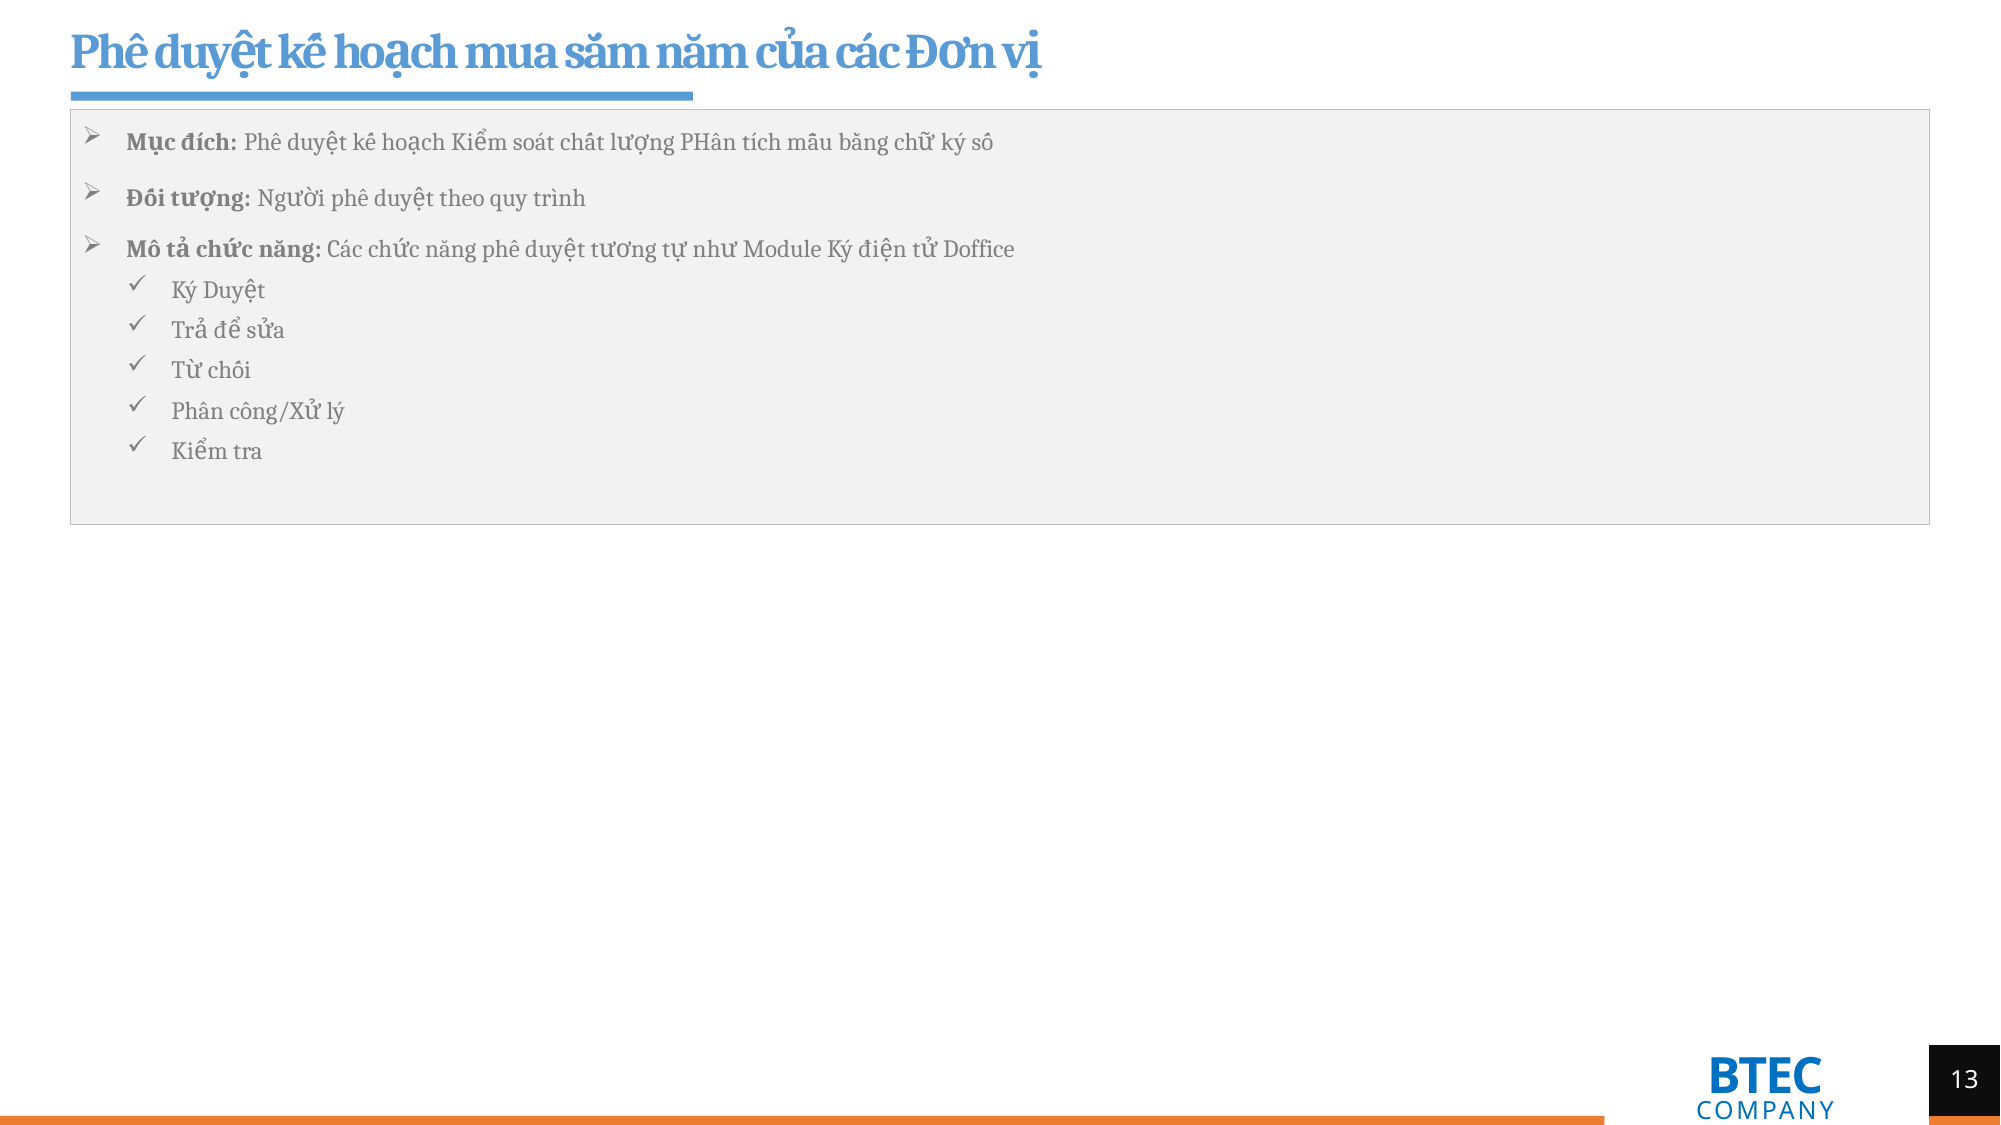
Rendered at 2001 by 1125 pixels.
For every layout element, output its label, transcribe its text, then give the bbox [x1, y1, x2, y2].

slide_number 13 [1929, 1045, 2000, 1115]
text_box Phê duyệt kế hoạch mua sắm năm của các Đơn vị [70, 8, 1370, 97]
list Mục đích: Phê duyệt kế hoạch Kiểm soát chất lượng PHân tích mẫu bằng chữ ký số Đối tượng: Người phê duyệt theo quy trình Mô tả chức năng: Các chức năng phê duyệt tương tự như Module Ký điện tử Doffice Ký Duyệt Trả để sửa Từ chối Phân công/Xử lý Kiểm tra [70, 109, 1930, 525]
text_box [1928, 1115, 2000, 1125]
text_box BTEC COMPANY [1636, 1064, 1894, 1124]
text_box [70, 97, 694, 102]
text_box [0, 1115, 1605, 1125]
